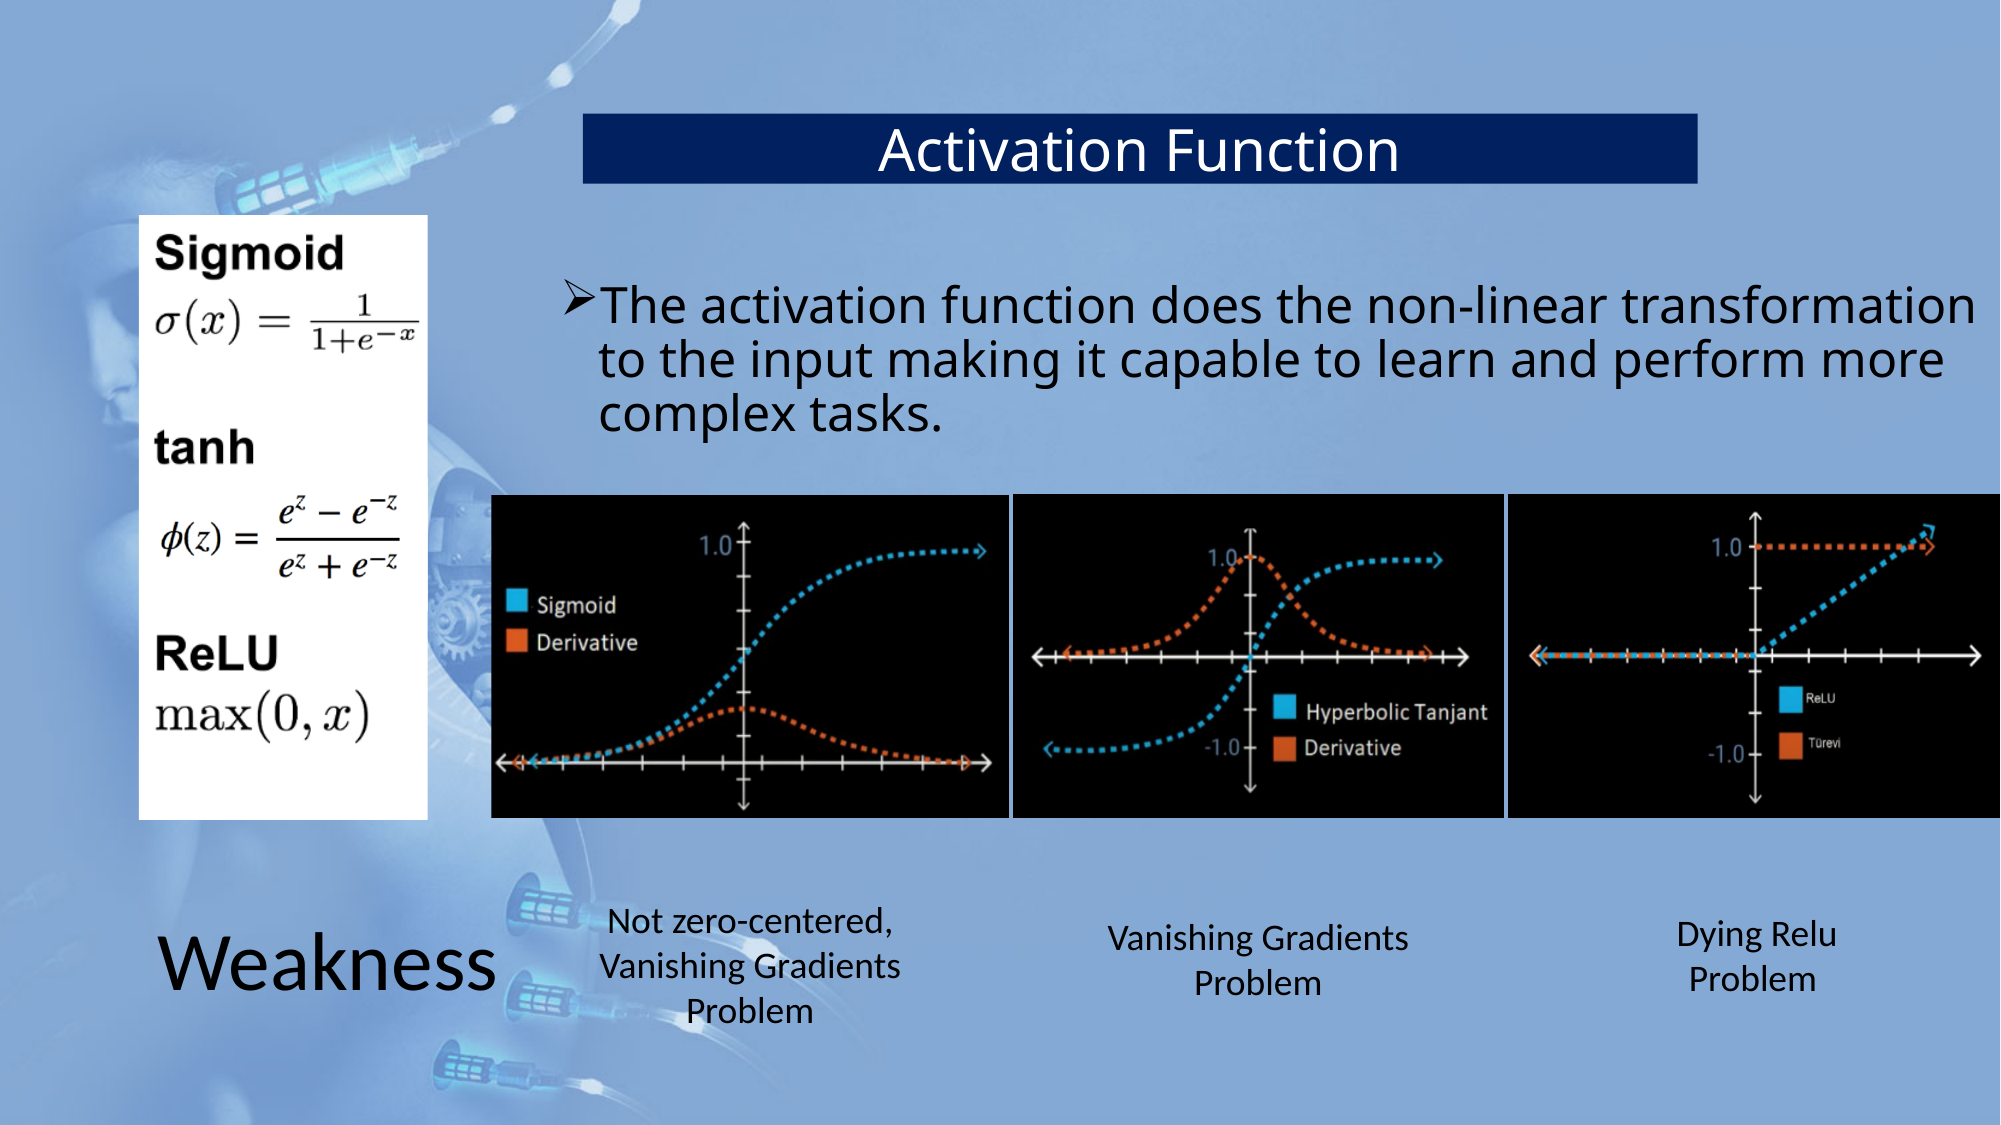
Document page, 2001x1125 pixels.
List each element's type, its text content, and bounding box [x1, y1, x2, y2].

text_box Not zero-centered, Vanishing Gradients Problem [582, 888, 918, 1039]
text_box Dying Relu Problem [1637, 901, 1877, 1006]
text_box The activation function does the non-linear transformation to the input making it capable to learn and perform more complex tasks. [545, 272, 1999, 687]
text_box Vanishing Gradients Problem [1091, 905, 1426, 1011]
text_box Activation Function [582, 113, 1698, 184]
picture [0, 0, 2001, 1125]
text_box Weakness [92, 899, 564, 1015]
